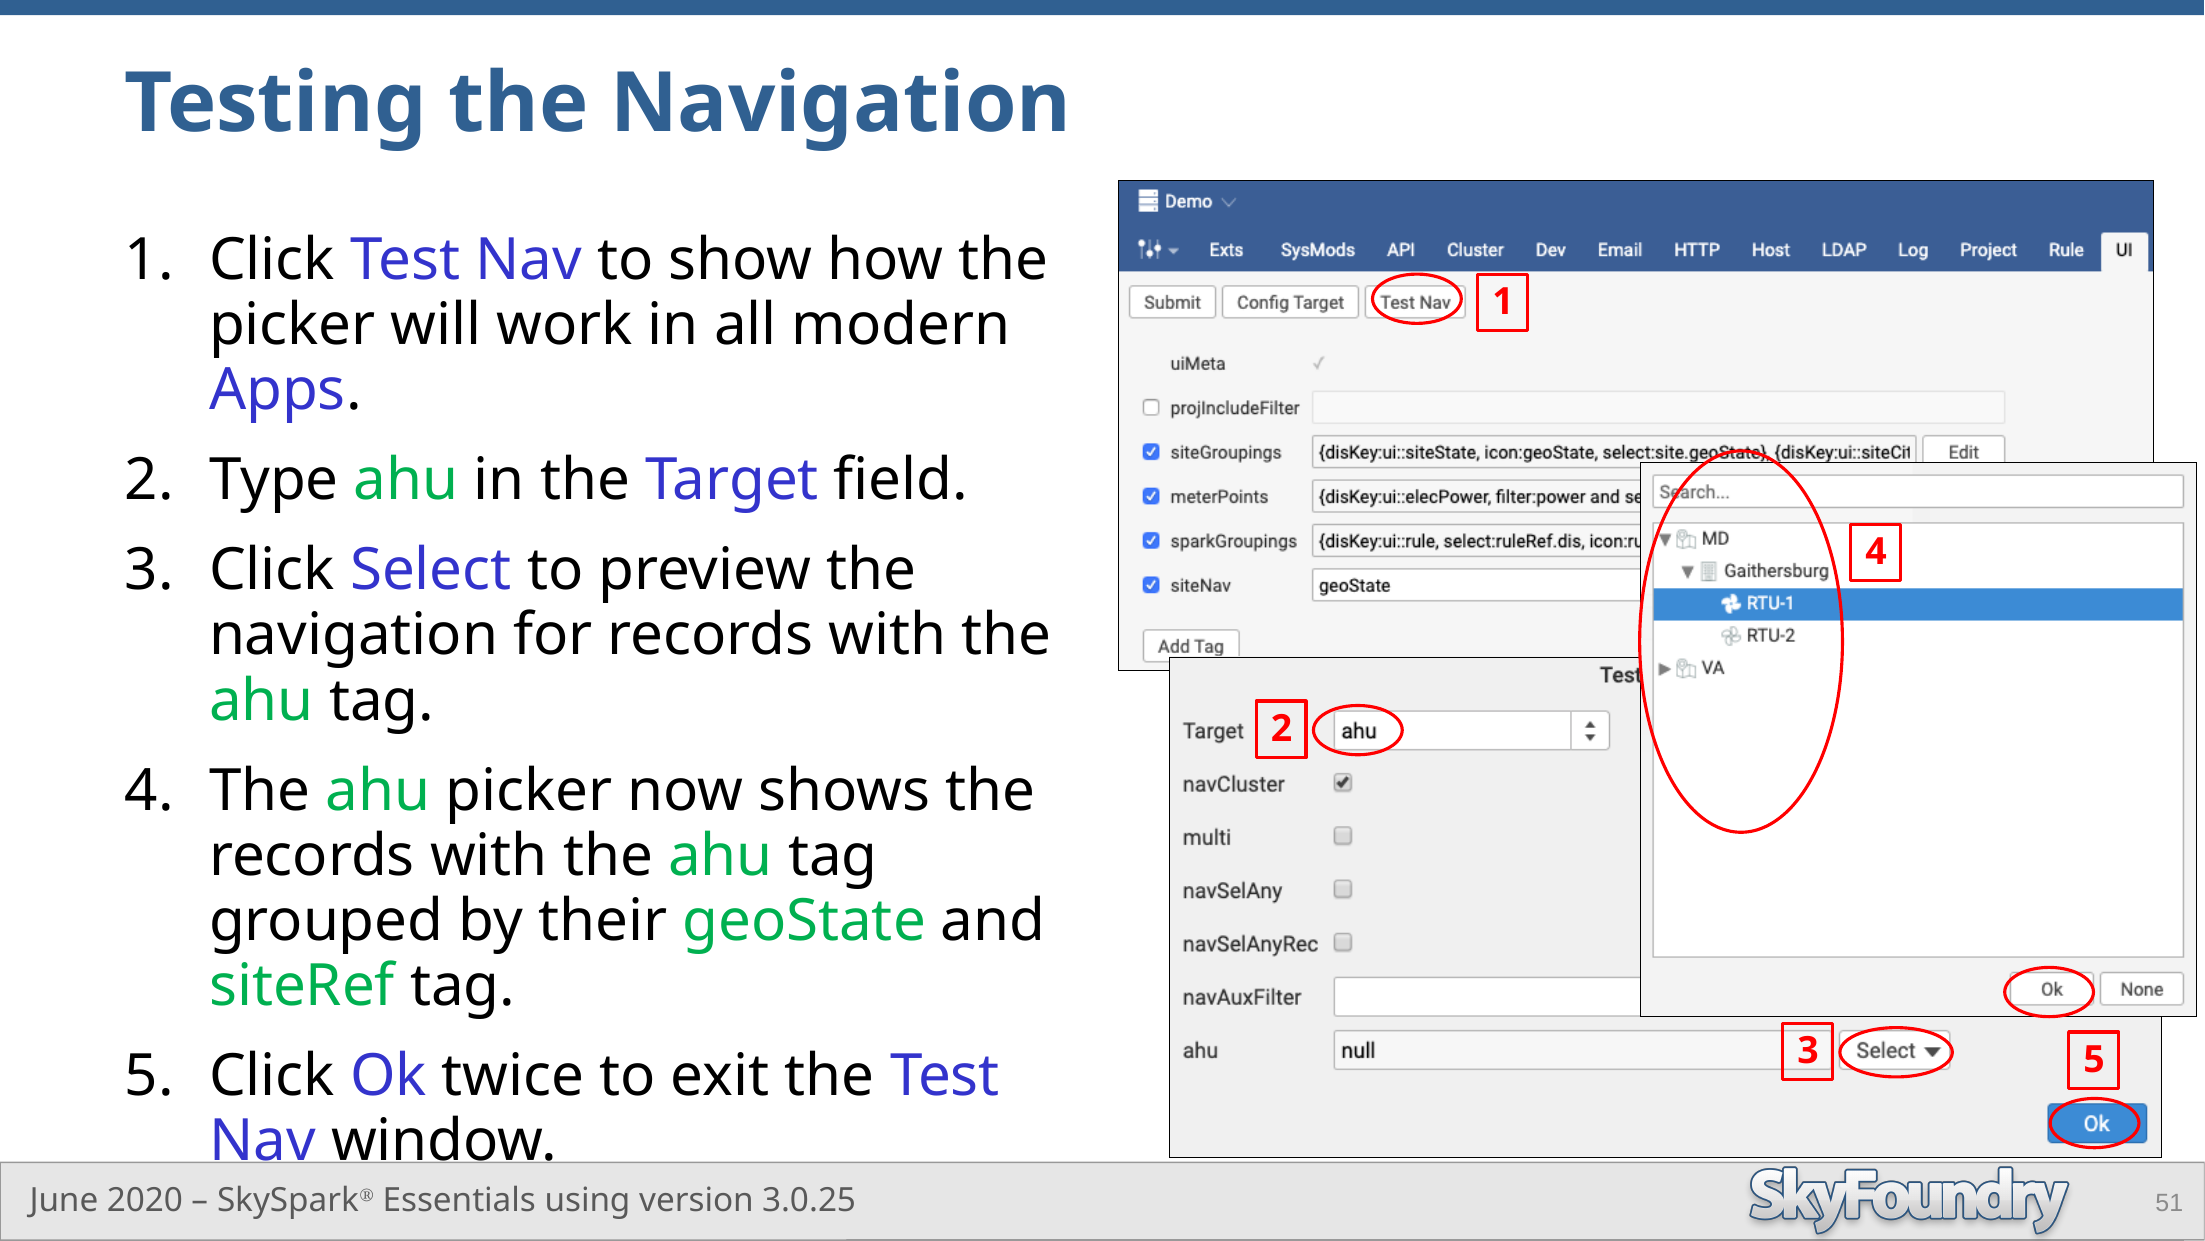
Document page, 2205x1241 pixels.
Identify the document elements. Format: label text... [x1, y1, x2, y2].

picture [1739, 1236, 2076, 1241]
list Click Test Nav to show how the picker will work in all modern Apps. Type ahu in the Target field. Click Select to preview the navigation for records with the ahu tag. The ahu picker now shows the records with the ahu tag grouped by their geoState and siteRef tag. Click Ok twice to exit the Test Nav window. [110, 220, 1122, 1109]
picture [1117, 179, 2197, 1170]
title Testing the Navigation [110, 49, 2094, 158]
slide_number 51 [1702, 1170, 2199, 1236]
